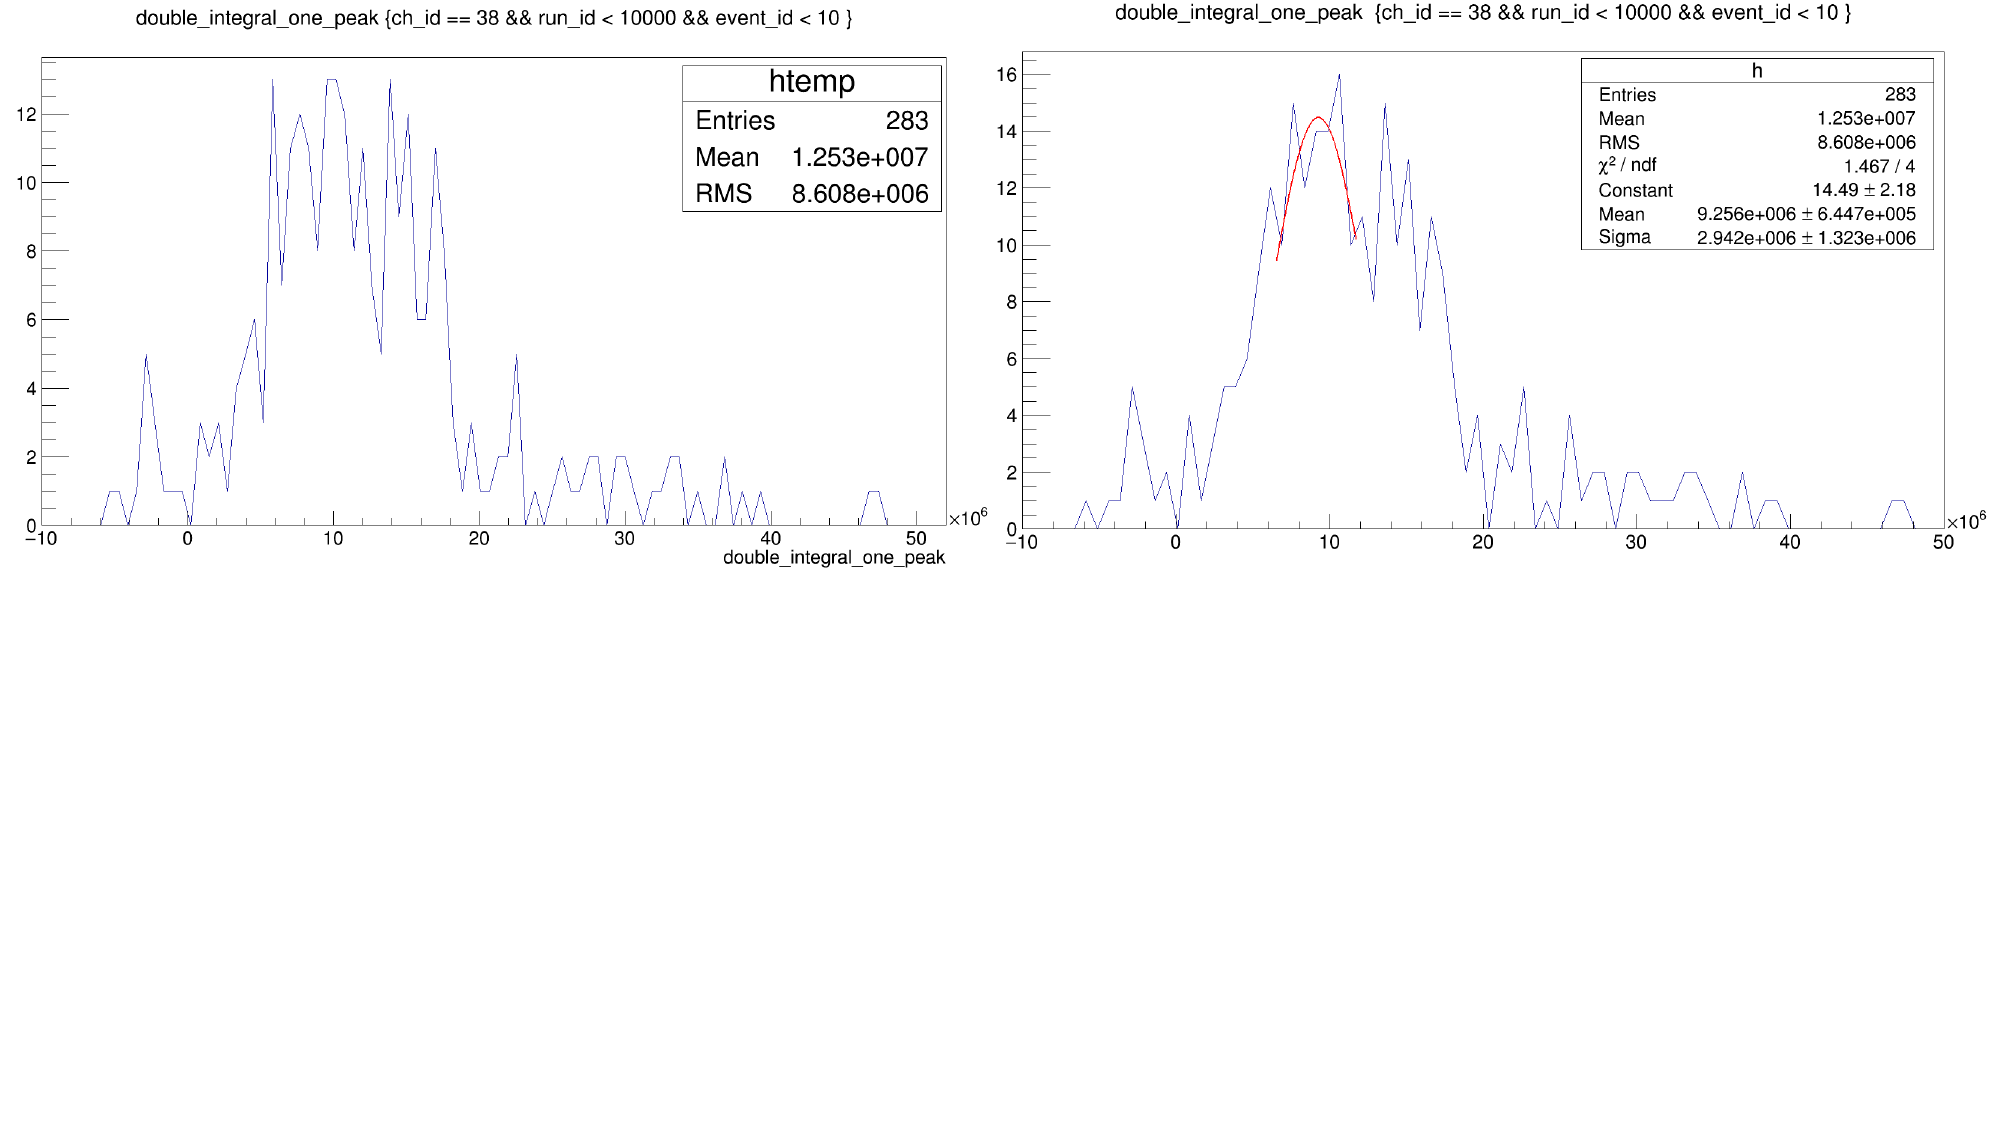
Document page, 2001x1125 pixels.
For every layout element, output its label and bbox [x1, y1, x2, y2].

picture [13, 0, 1991, 572]
